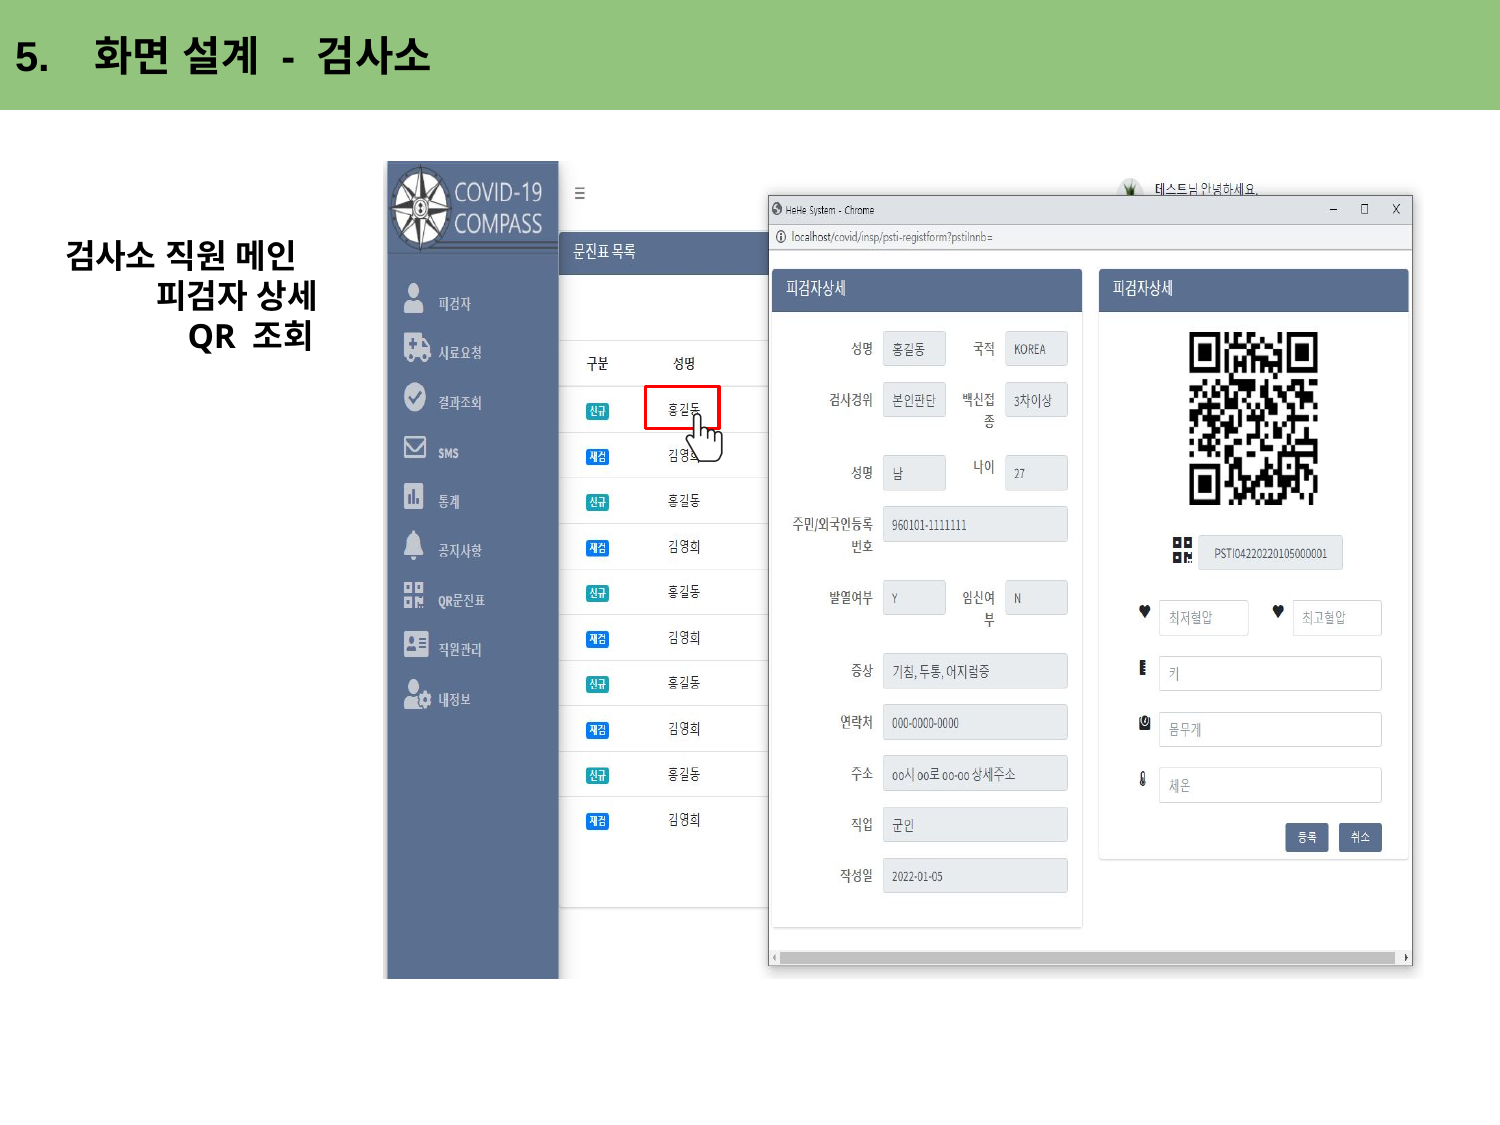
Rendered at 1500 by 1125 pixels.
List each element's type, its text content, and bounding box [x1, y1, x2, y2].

picture [382, 161, 1424, 979]
title 5. 화면 설계 - 검사소 [0, 0, 1500, 110]
text_box 검사소 직원 메인 피검자 상세 QR 조회 [50, 220, 377, 371]
